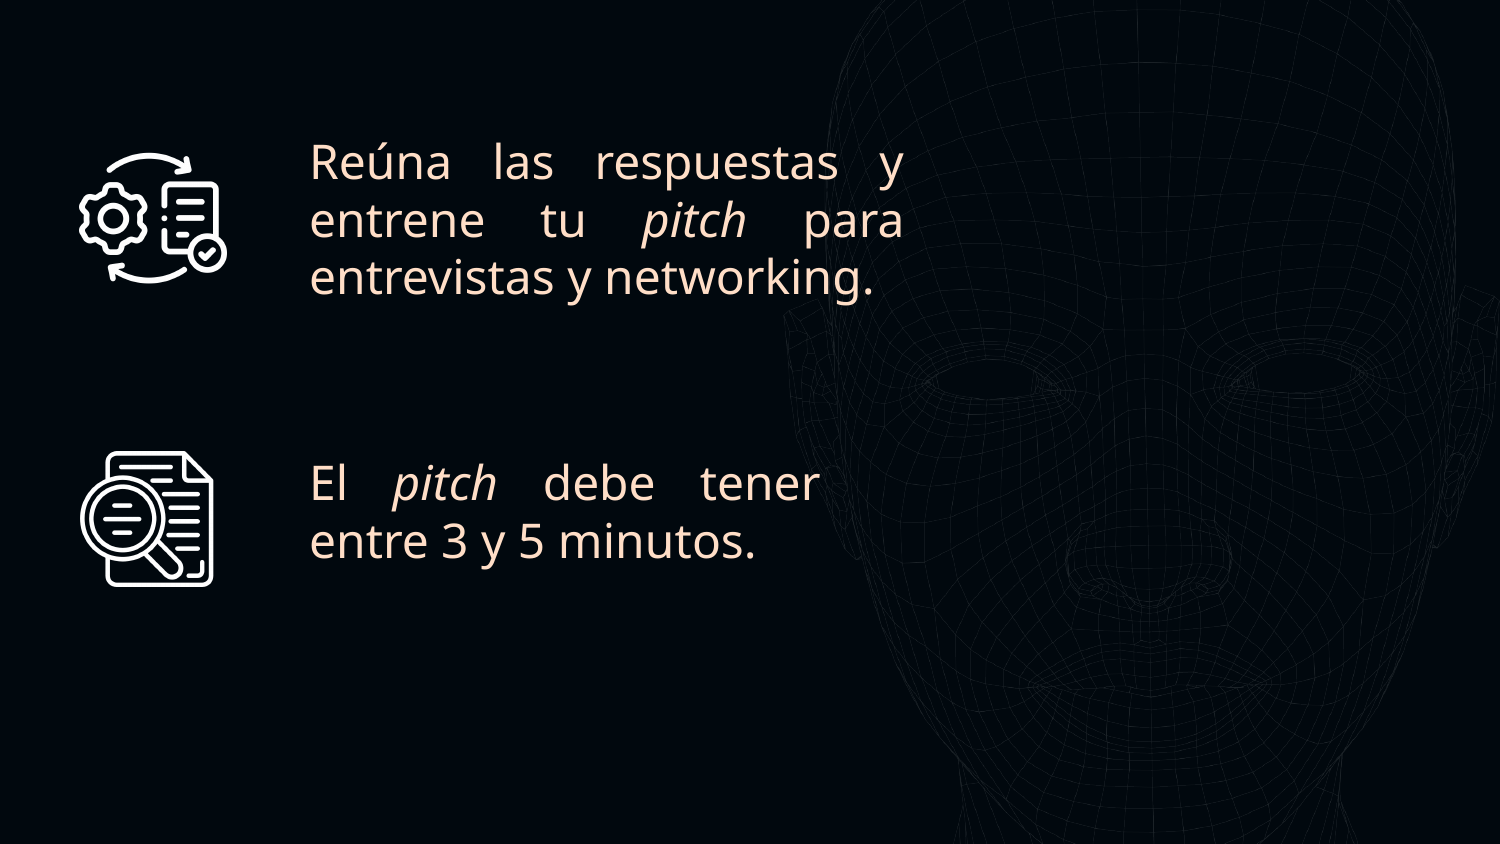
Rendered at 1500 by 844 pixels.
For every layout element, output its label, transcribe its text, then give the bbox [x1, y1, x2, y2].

picture [78, 144, 227, 293]
title El pitch debe tener entre 3 y 5 minutos. [309, 422, 839, 599]
title Reúna las respuestas y entrene tu pitch para entrevistas y networking. [309, 114, 923, 323]
picture [78, 451, 214, 587]
